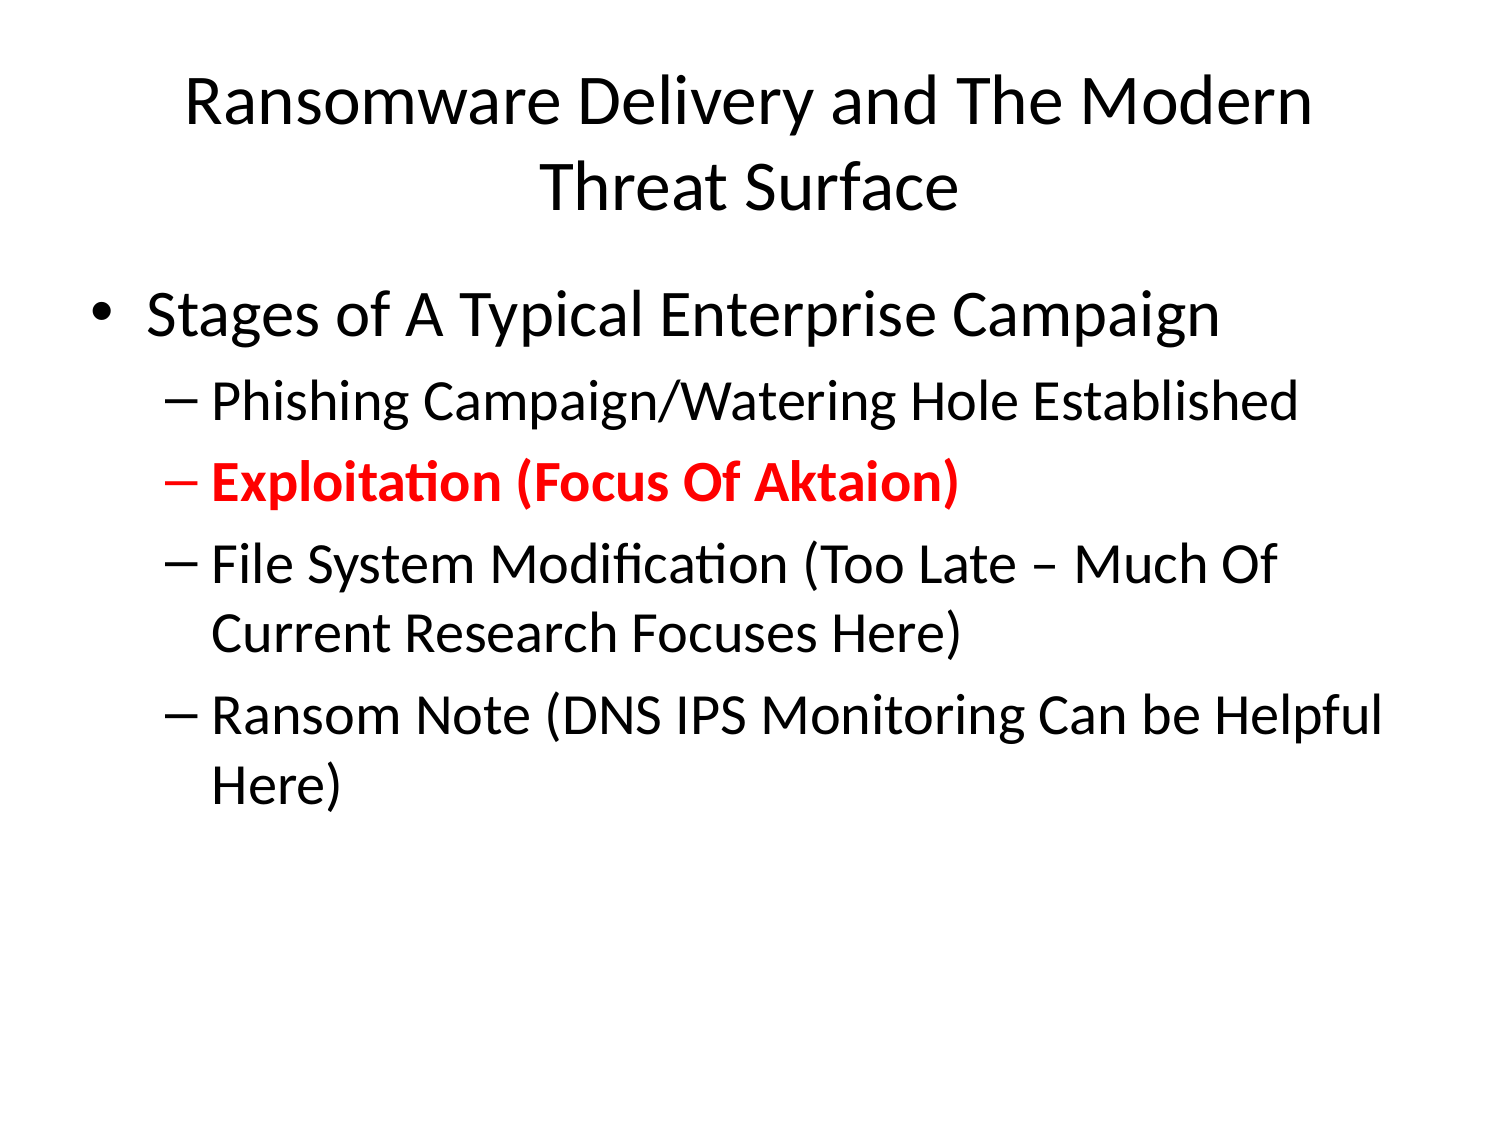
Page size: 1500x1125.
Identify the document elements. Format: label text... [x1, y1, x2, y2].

list Stages of A Typical Enterprise Campaign Phishing Campaign/Watering Hole Established Exploitation (Focus Of Aktaion) File System Modification (Too Late – Much Of Current Research Focuses Here) Ransom Note (DNS IPS Monitoring Can be Helpful Here) [75, 262, 1425, 1005]
title Ransomware Delivery and The Modern Threat Surface [75, 45, 1425, 233]
